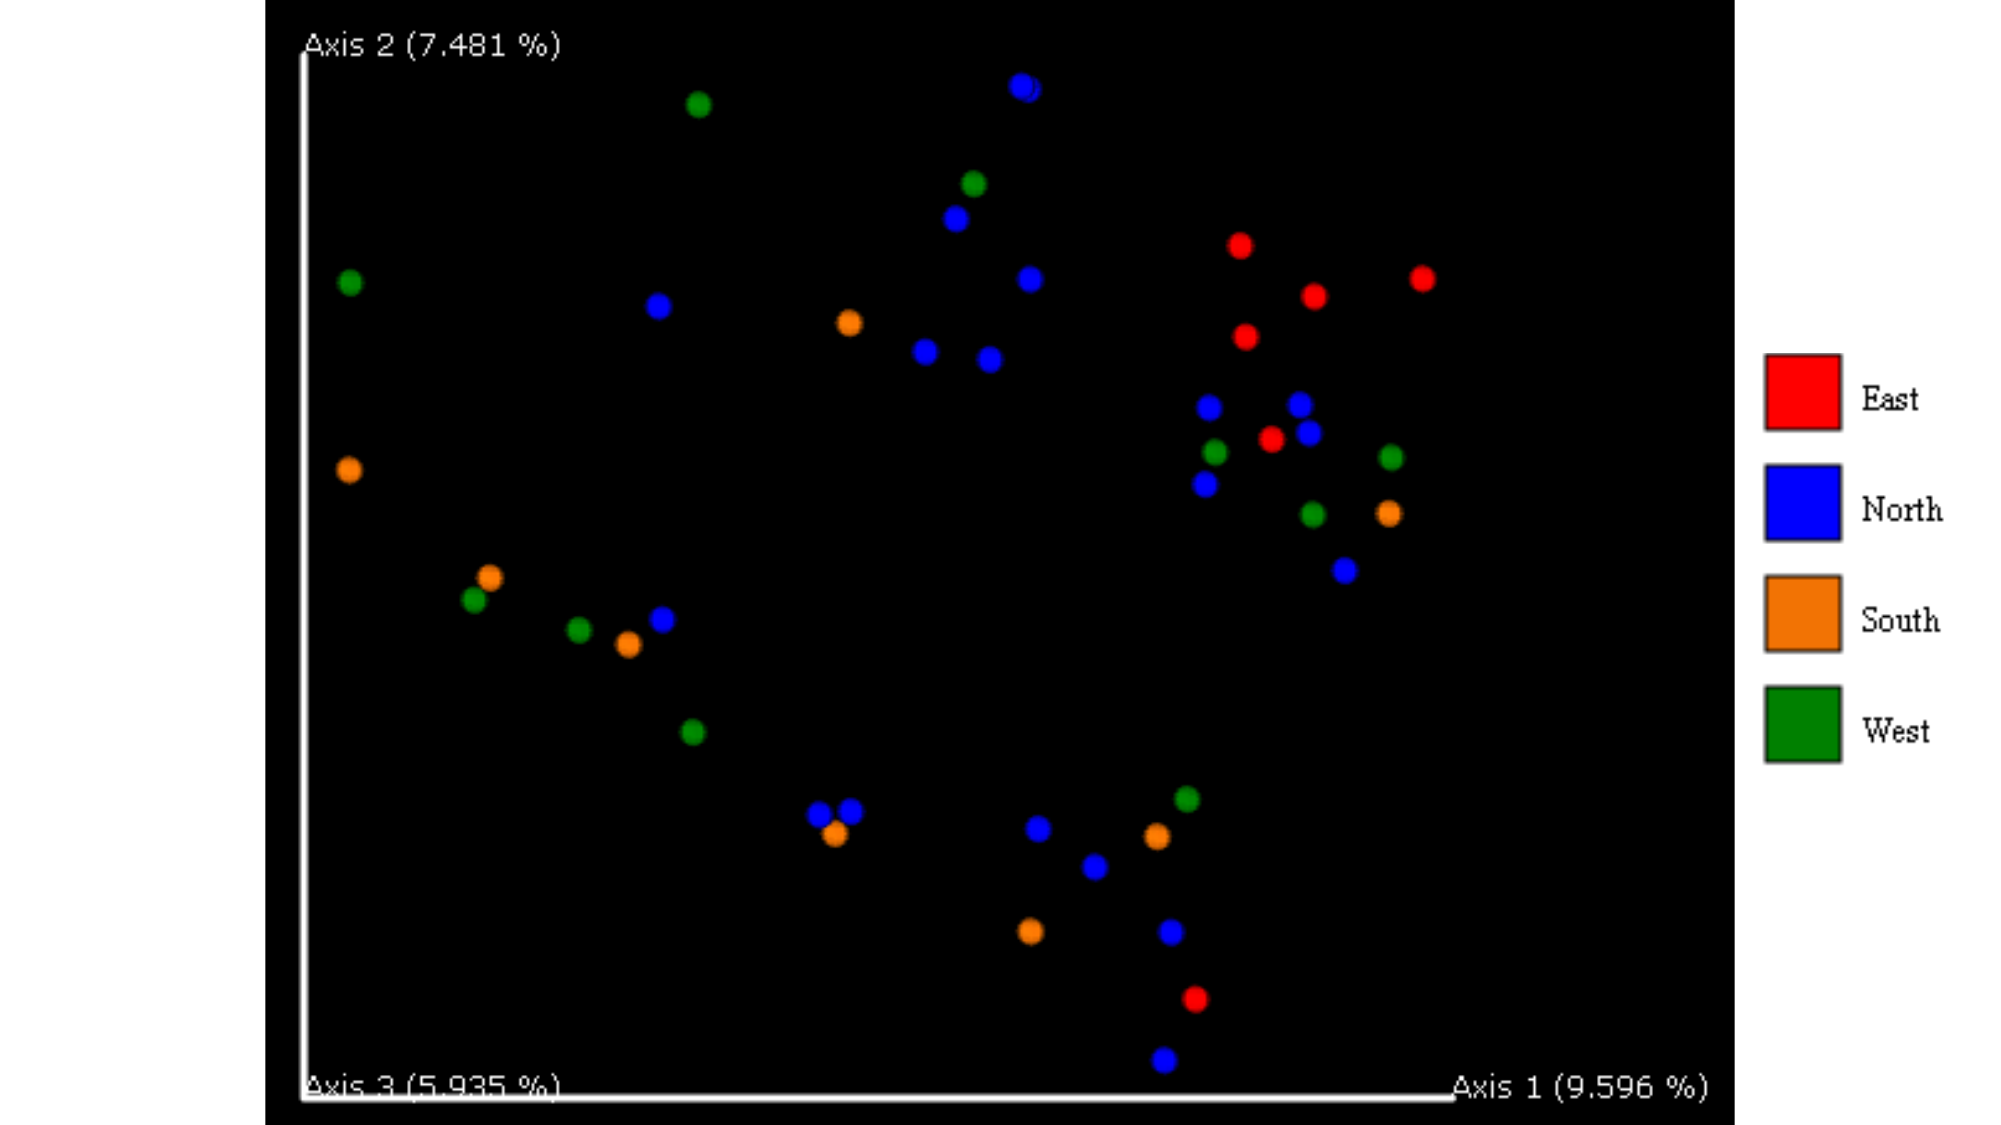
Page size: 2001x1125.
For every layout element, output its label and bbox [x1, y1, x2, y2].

picture [265, 0, 1735, 1125]
picture [1753, 353, 1974, 771]
